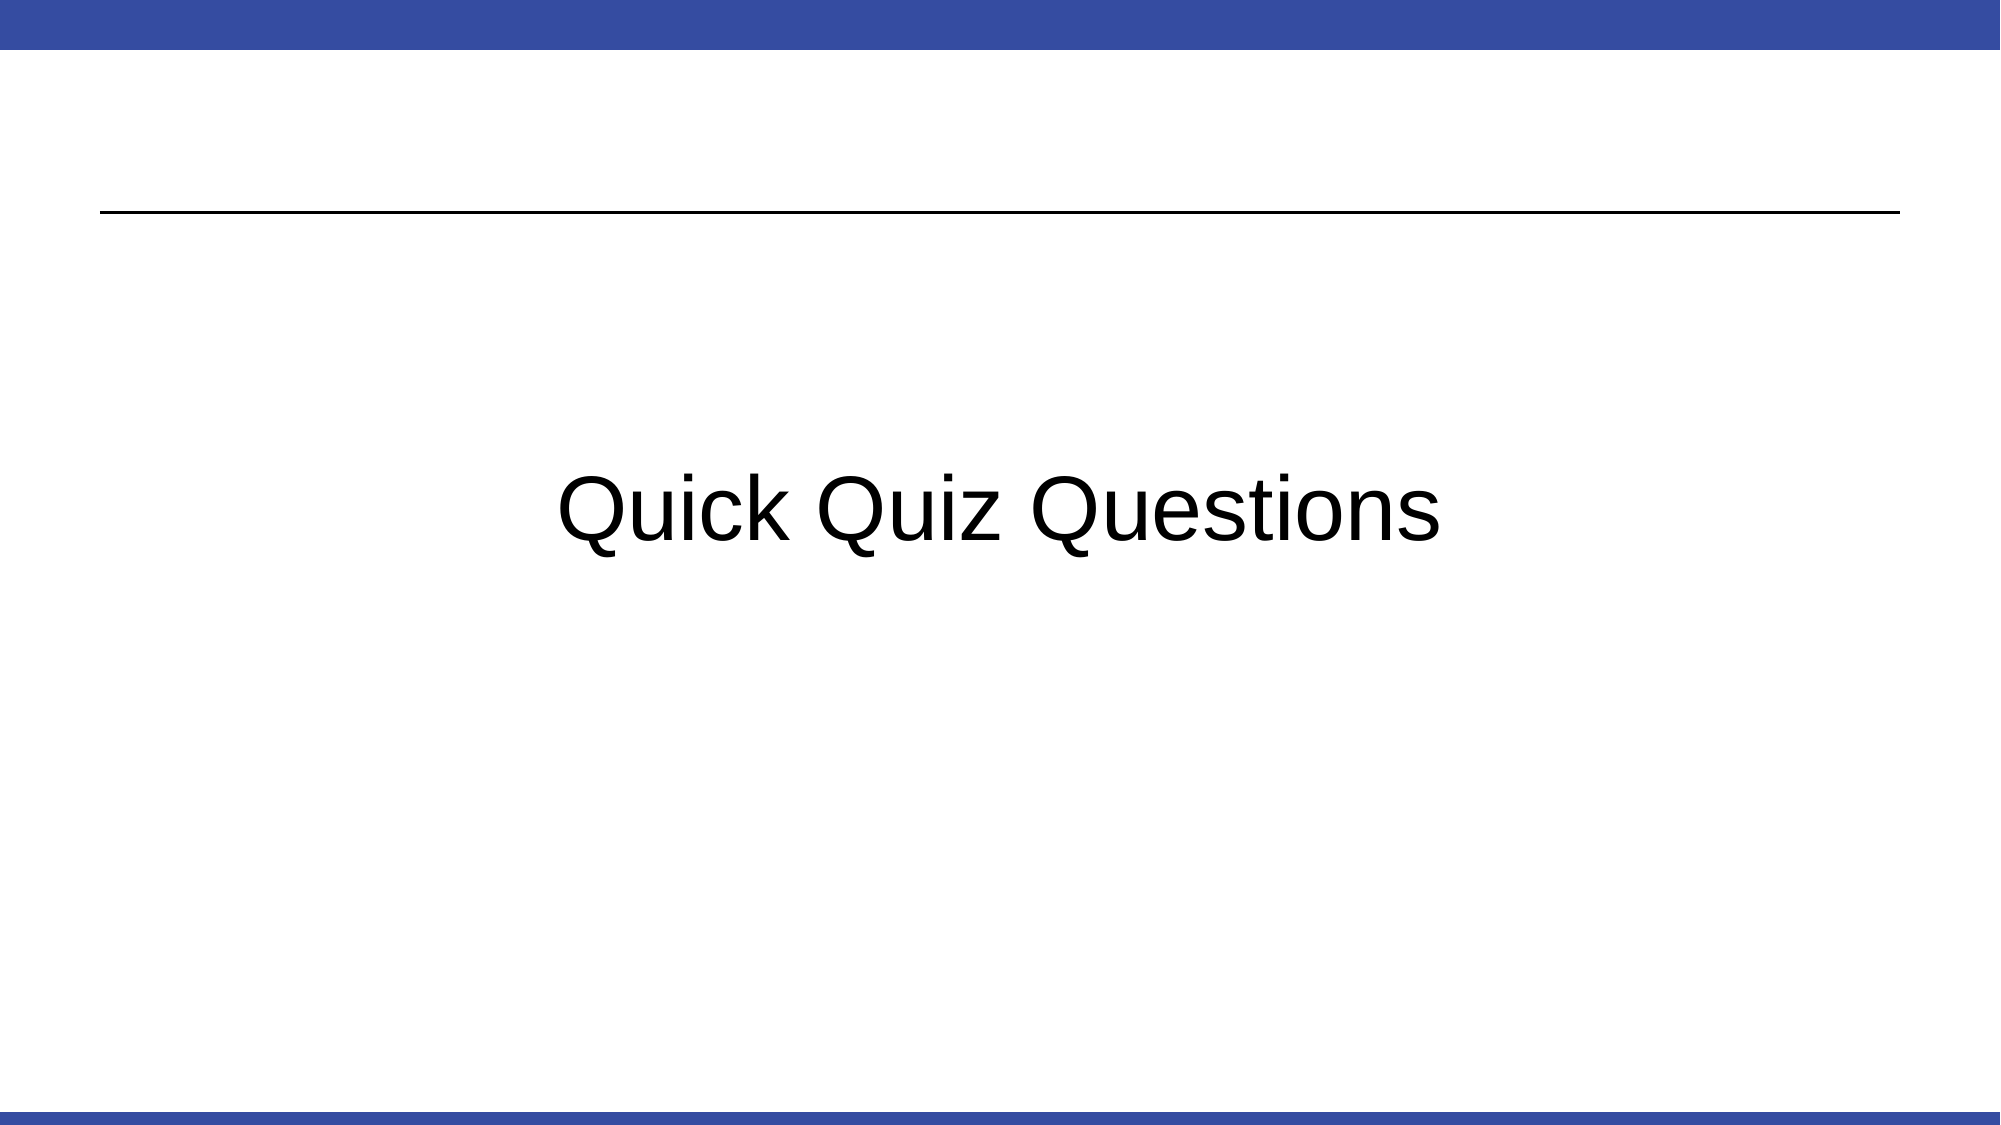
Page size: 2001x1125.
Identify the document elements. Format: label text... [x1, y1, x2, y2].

title Quick Quiz Questions [353, 394, 1647, 613]
